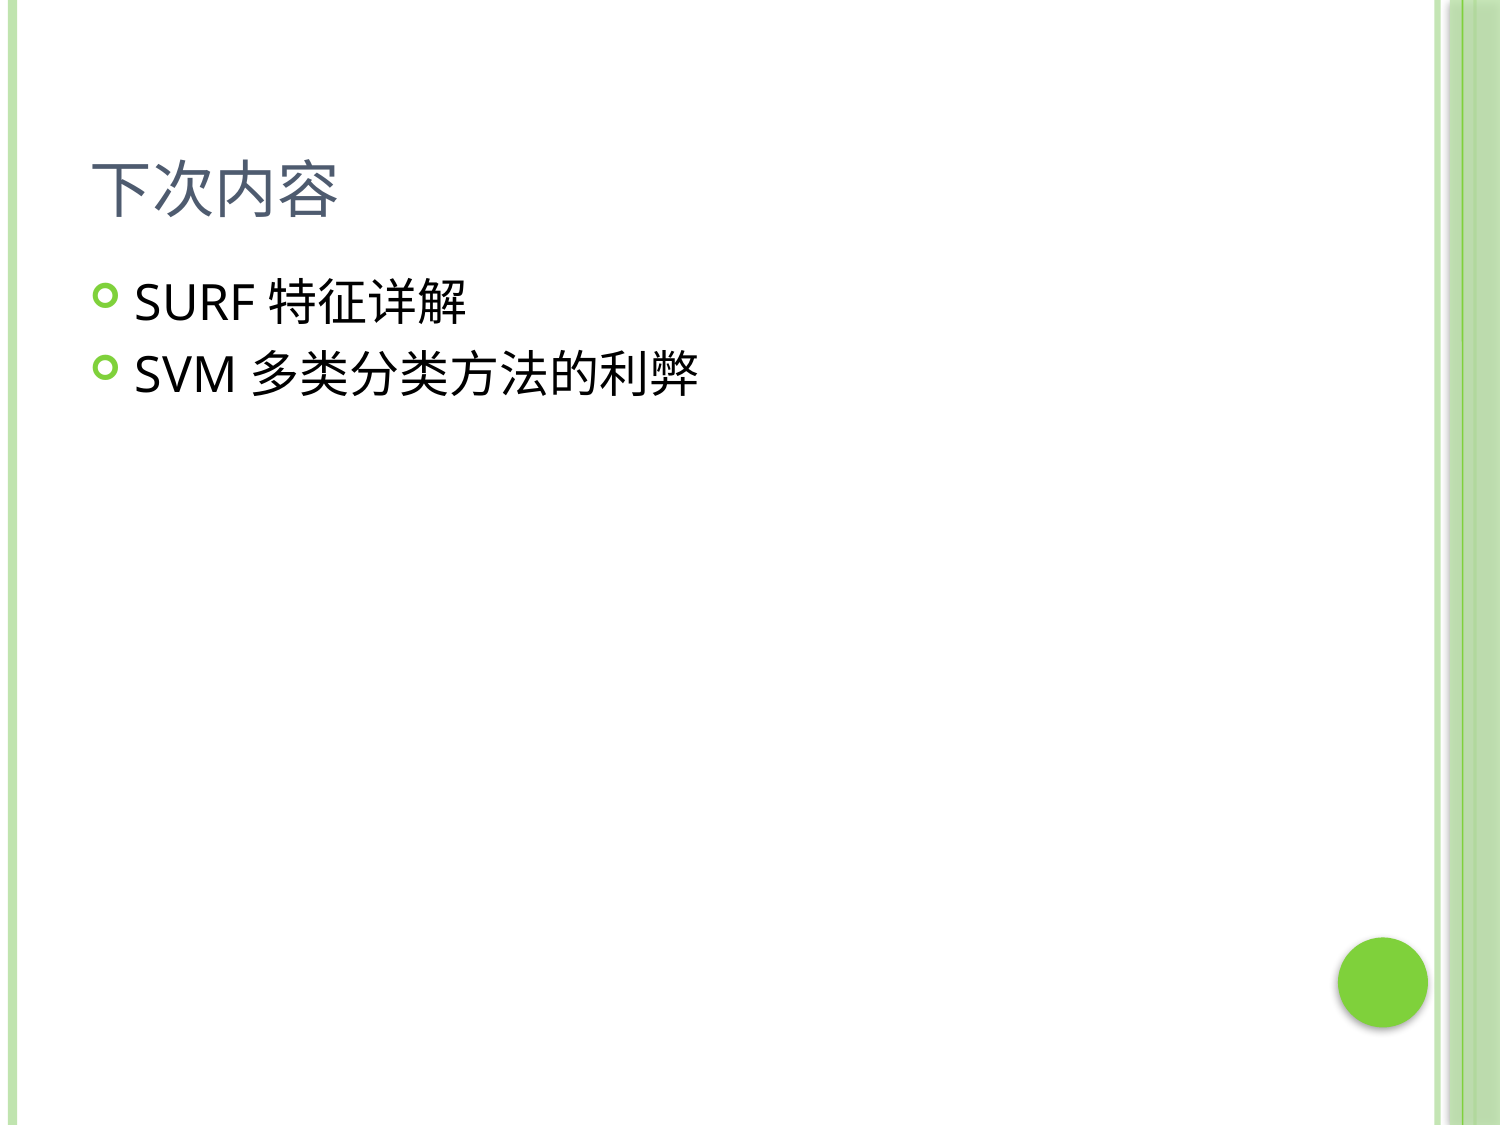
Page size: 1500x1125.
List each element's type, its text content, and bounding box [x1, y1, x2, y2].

list SURF特征详解 SVM多类分类方法的利弊 [75, 262, 1300, 1062]
title 下次内容 [75, 45, 1300, 233]
